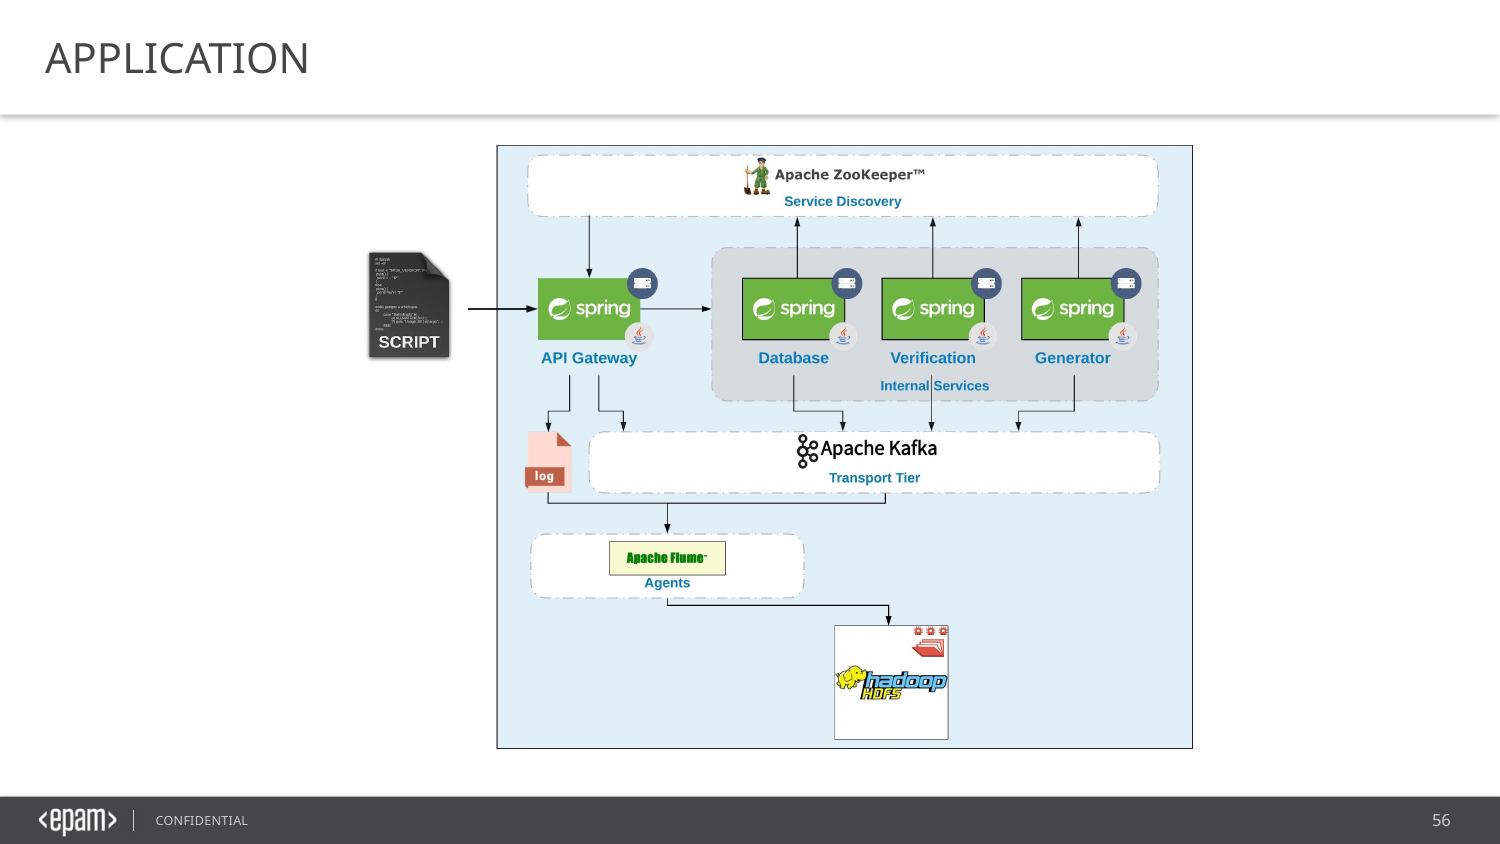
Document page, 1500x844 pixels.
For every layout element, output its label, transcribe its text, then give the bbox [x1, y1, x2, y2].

picture [350, 124, 1214, 769]
list APPLICATION [0, 0, 1500, 115]
picture [38, 808, 117, 837]
